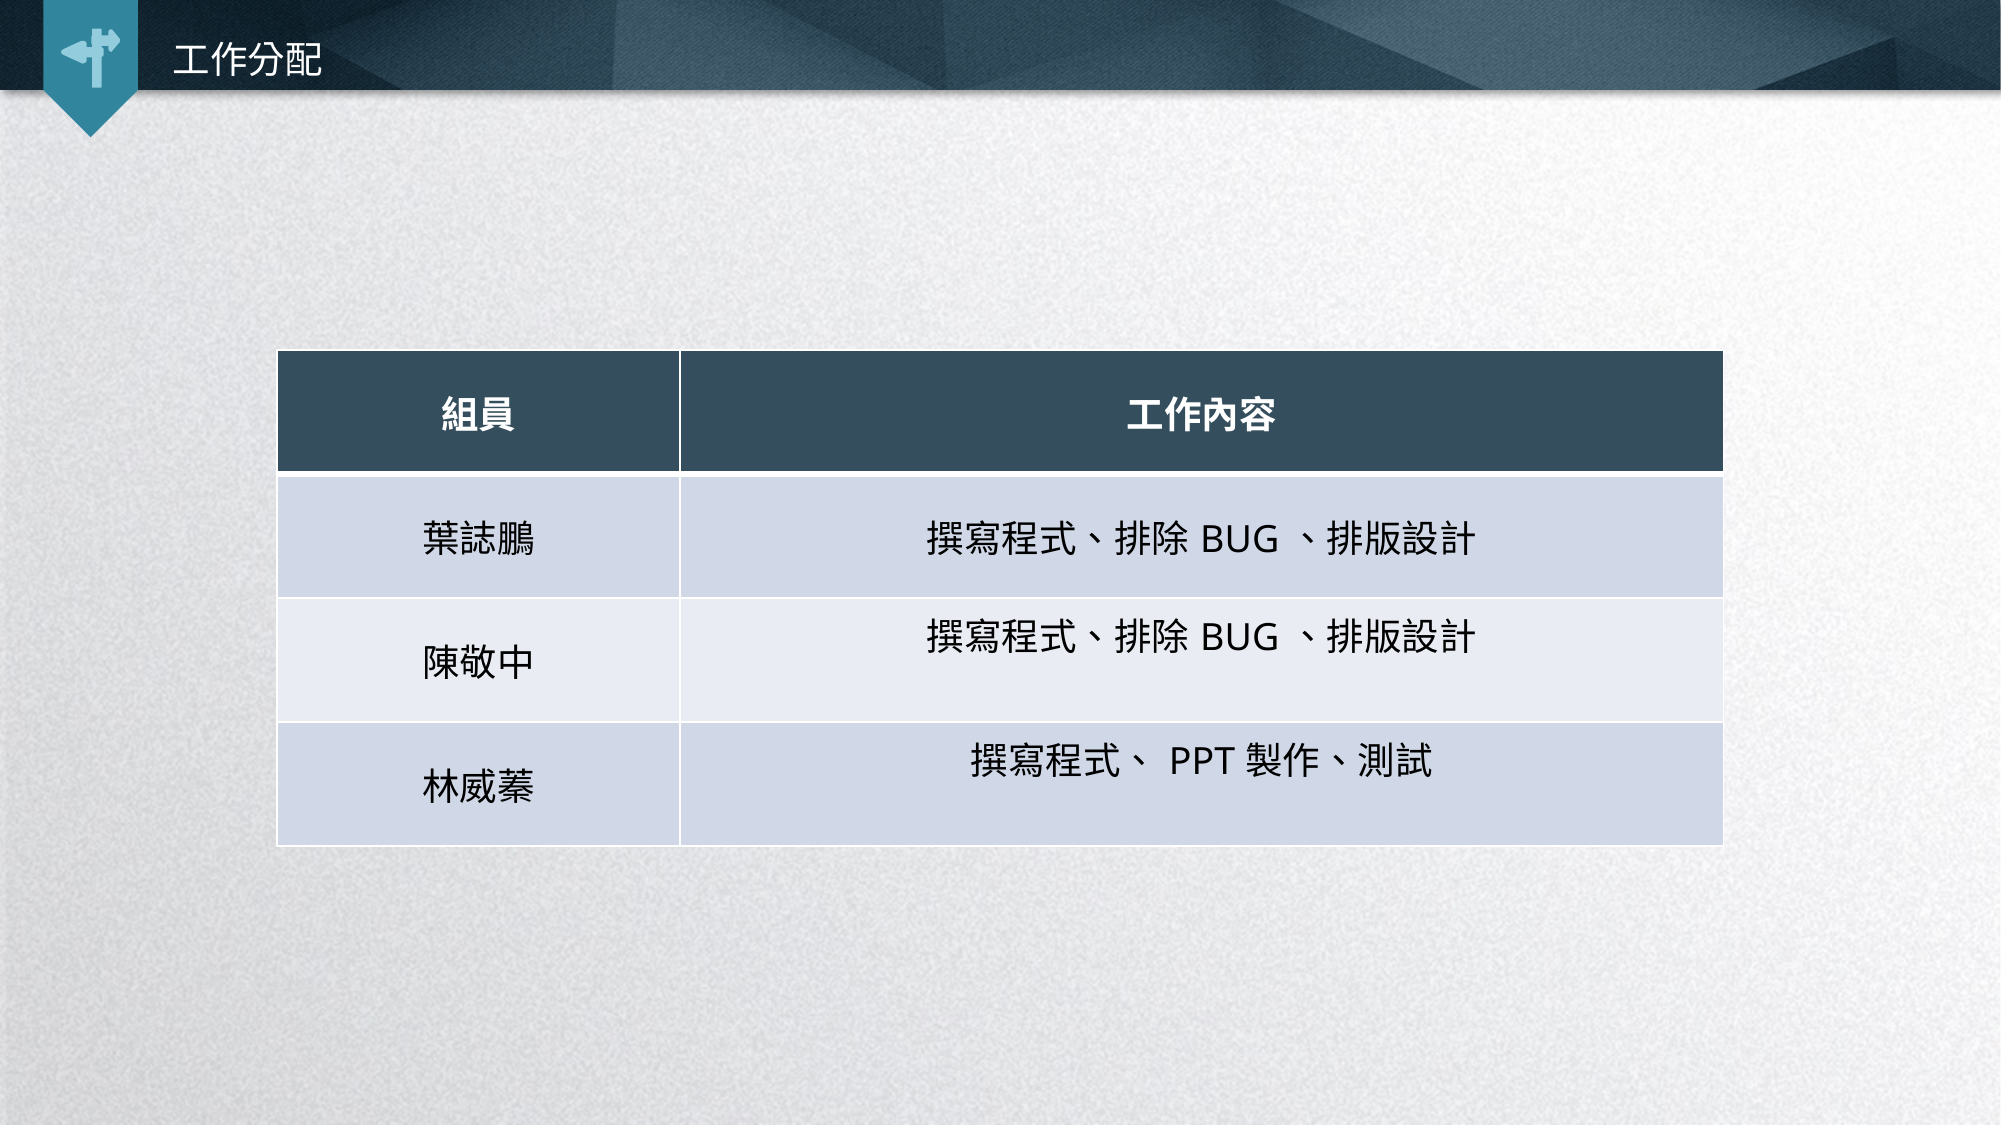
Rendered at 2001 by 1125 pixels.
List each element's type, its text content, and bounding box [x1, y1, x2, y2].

text_box [140, 0, 2001, 92]
table_cell 撰寫程式、PPT製作、測試 [681, 723, 1723, 845]
table_cell 林威蓁 [278, 723, 679, 845]
table_cell 葉誌鵬 [278, 477, 679, 597]
table_header 組員 [278, 351, 679, 471]
table_cell 陳敬中 [278, 599, 679, 721]
table_cell 撰寫程式、排除BUG、排版設計 [681, 599, 1723, 721]
text_box [0, 0, 41, 92]
table_cell 撰寫程式、排除BUG、排版設計 [681, 477, 1723, 597]
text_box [43, 0, 139, 138]
table_header 工作內容 [681, 351, 1723, 471]
picture [0, 92, 2001, 1125]
text_box 工作分配 [161, 30, 469, 88]
